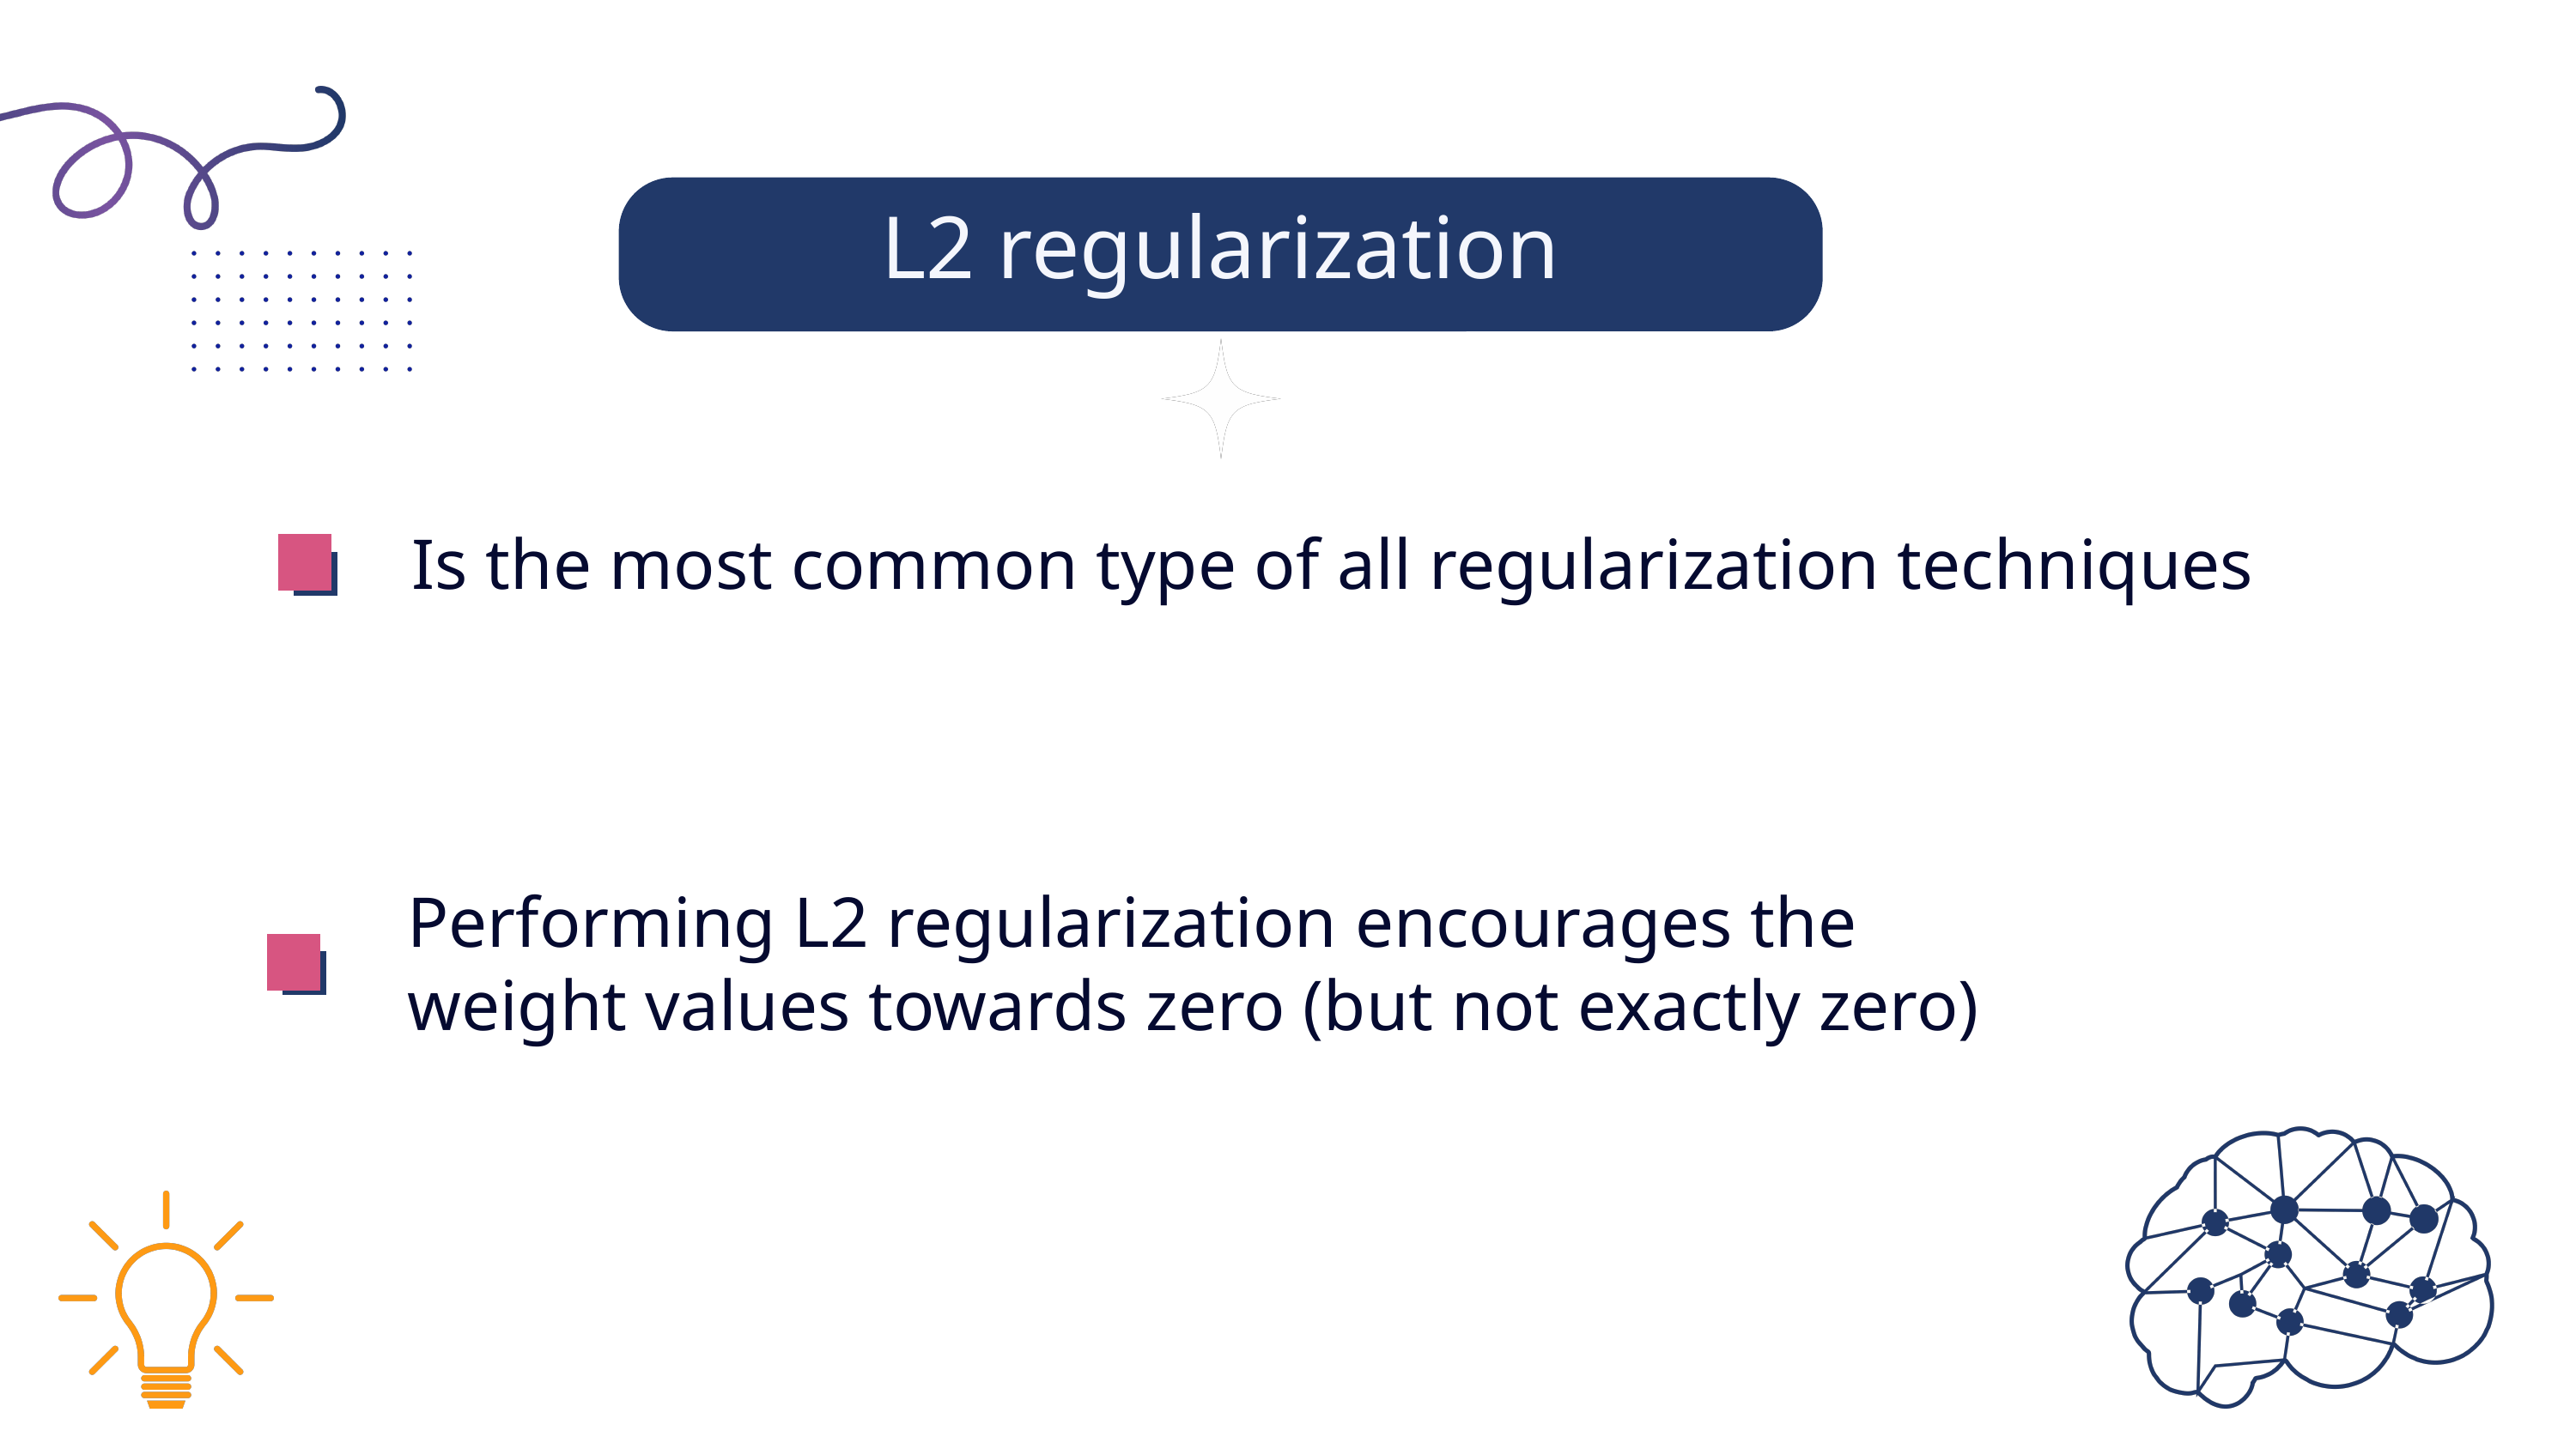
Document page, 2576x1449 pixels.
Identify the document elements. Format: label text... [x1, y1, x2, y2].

picture [191, 250, 413, 372]
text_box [277, 534, 338, 596]
picture [1160, 338, 1281, 459]
picture [0, 85, 348, 232]
text_box Is the most common type of all regularization techniques [411, 520, 2351, 603]
text_box L2 regularization [617, 175, 1825, 334]
picture [58, 1190, 274, 1409]
text_box Performing L2 regularization encourages the weight values towards zero (but not exactly zero) [407, 878, 2035, 1045]
picture [2124, 1125, 2494, 1409]
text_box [266, 933, 327, 996]
